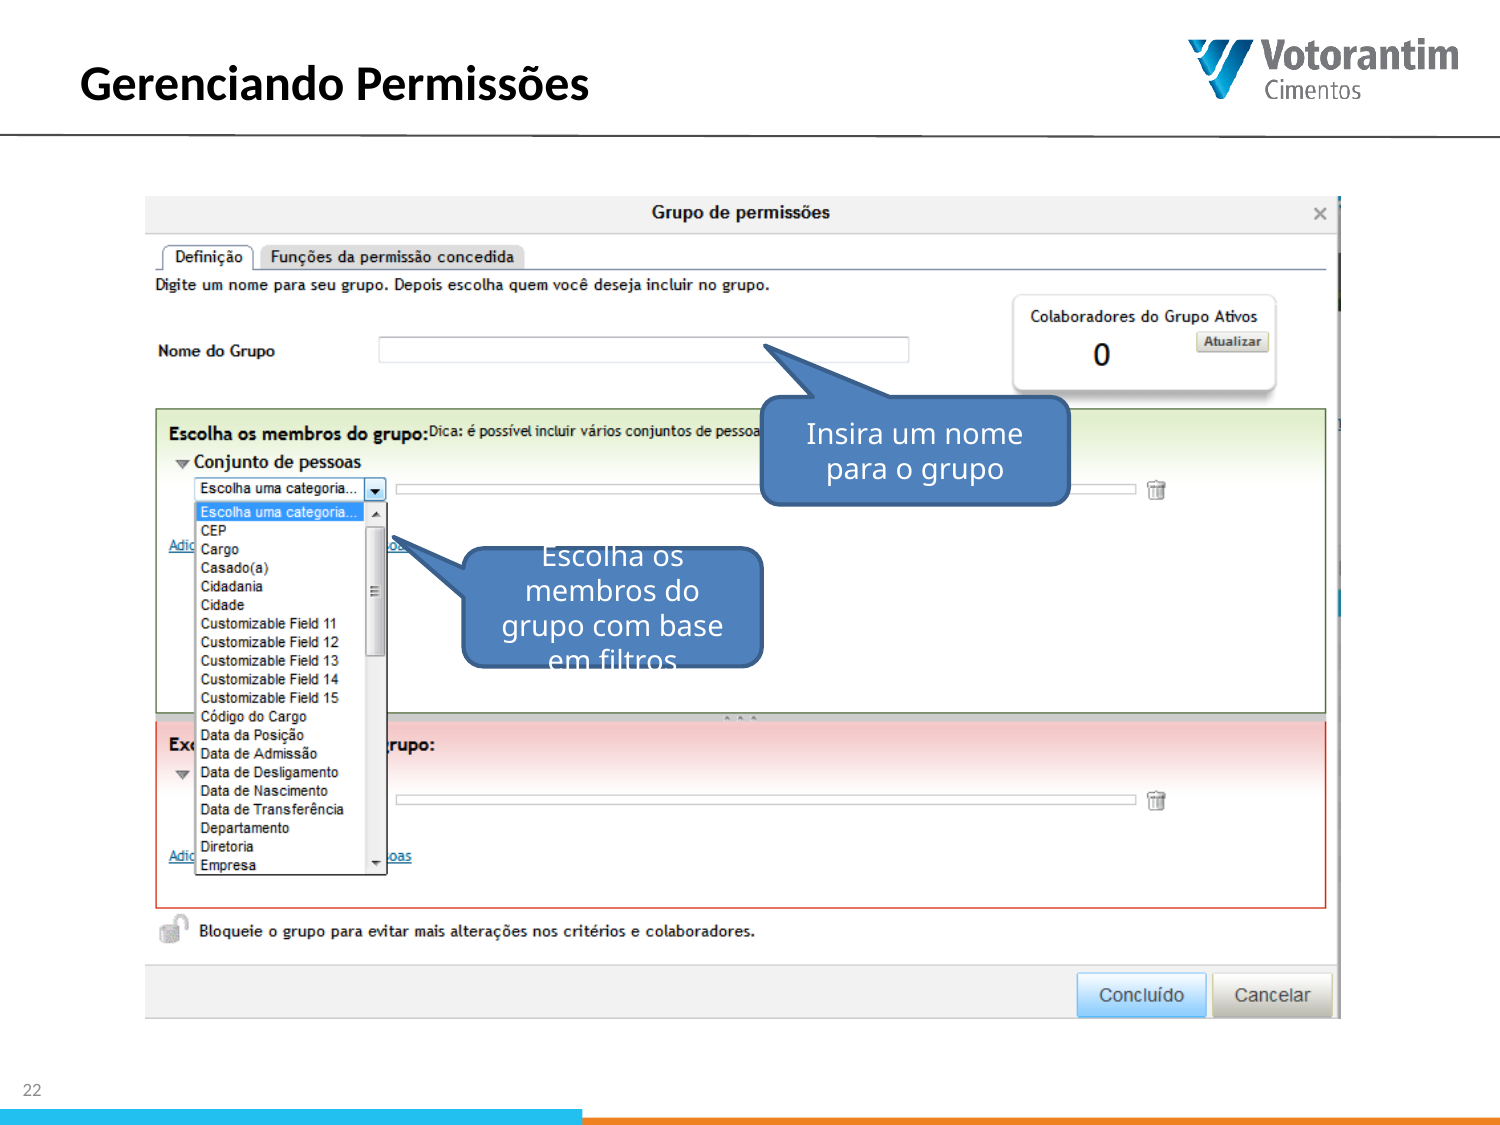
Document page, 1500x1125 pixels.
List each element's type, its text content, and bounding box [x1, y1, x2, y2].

text_box Gerenciando Permissões [64, 42, 883, 114]
picture [1188, 38, 1458, 99]
picture [145, 196, 1341, 1019]
